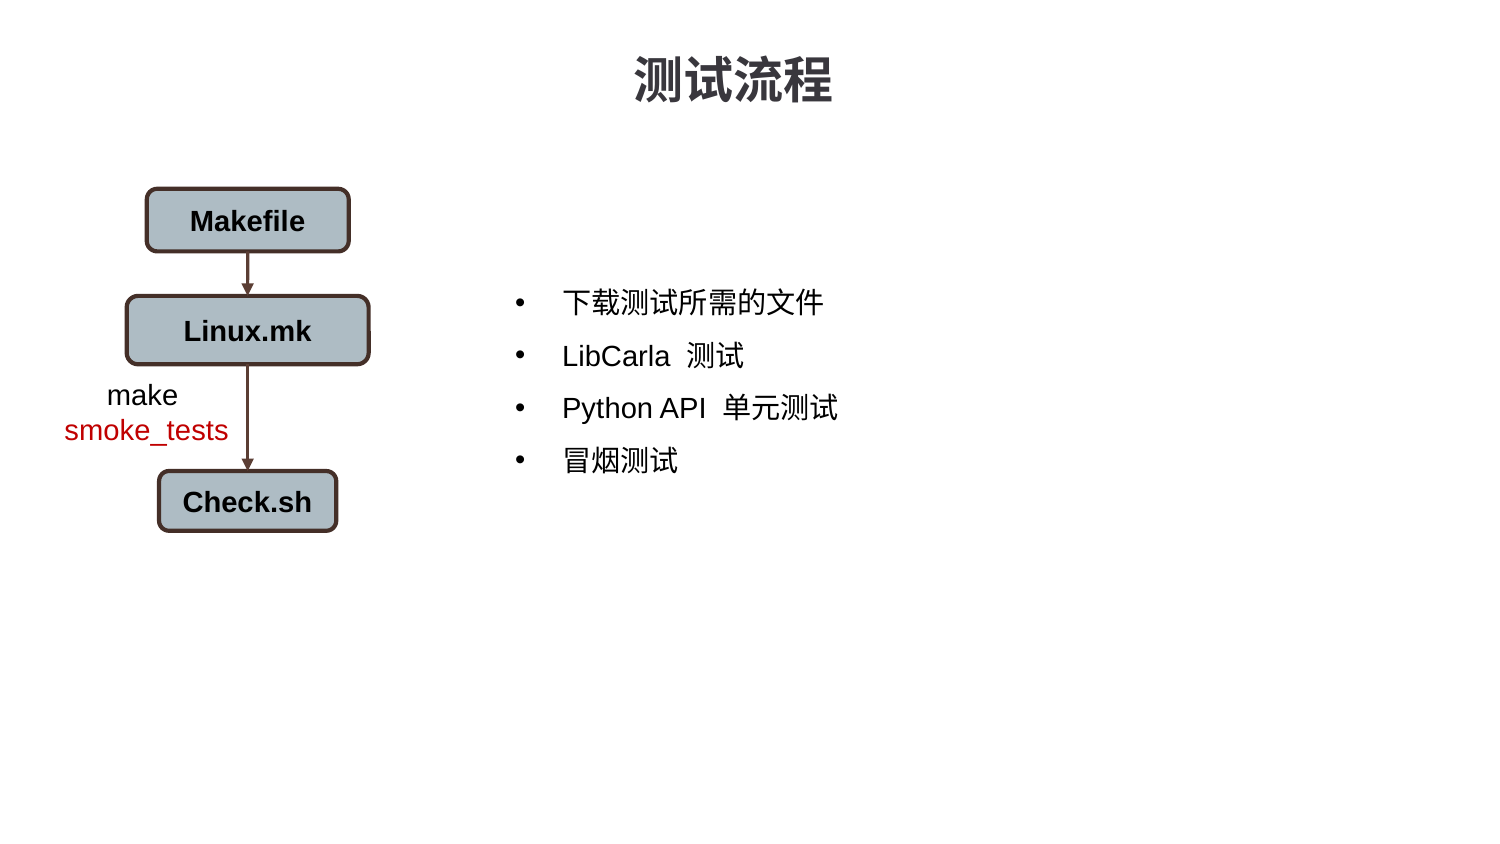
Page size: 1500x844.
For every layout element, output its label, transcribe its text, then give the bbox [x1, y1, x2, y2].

text_box Makefile [144, 186, 351, 254]
text_box Linux.mk [124, 293, 371, 367]
text_box 下载测试所需的文件 LibCarla 测试 Python API 单元测试 冒烟测试 [500, 259, 859, 520]
text_box Check.sh [156, 468, 339, 533]
text_box make smoke_tests [45, 368, 245, 454]
text_box 测试流程 [577, 46, 888, 100]
